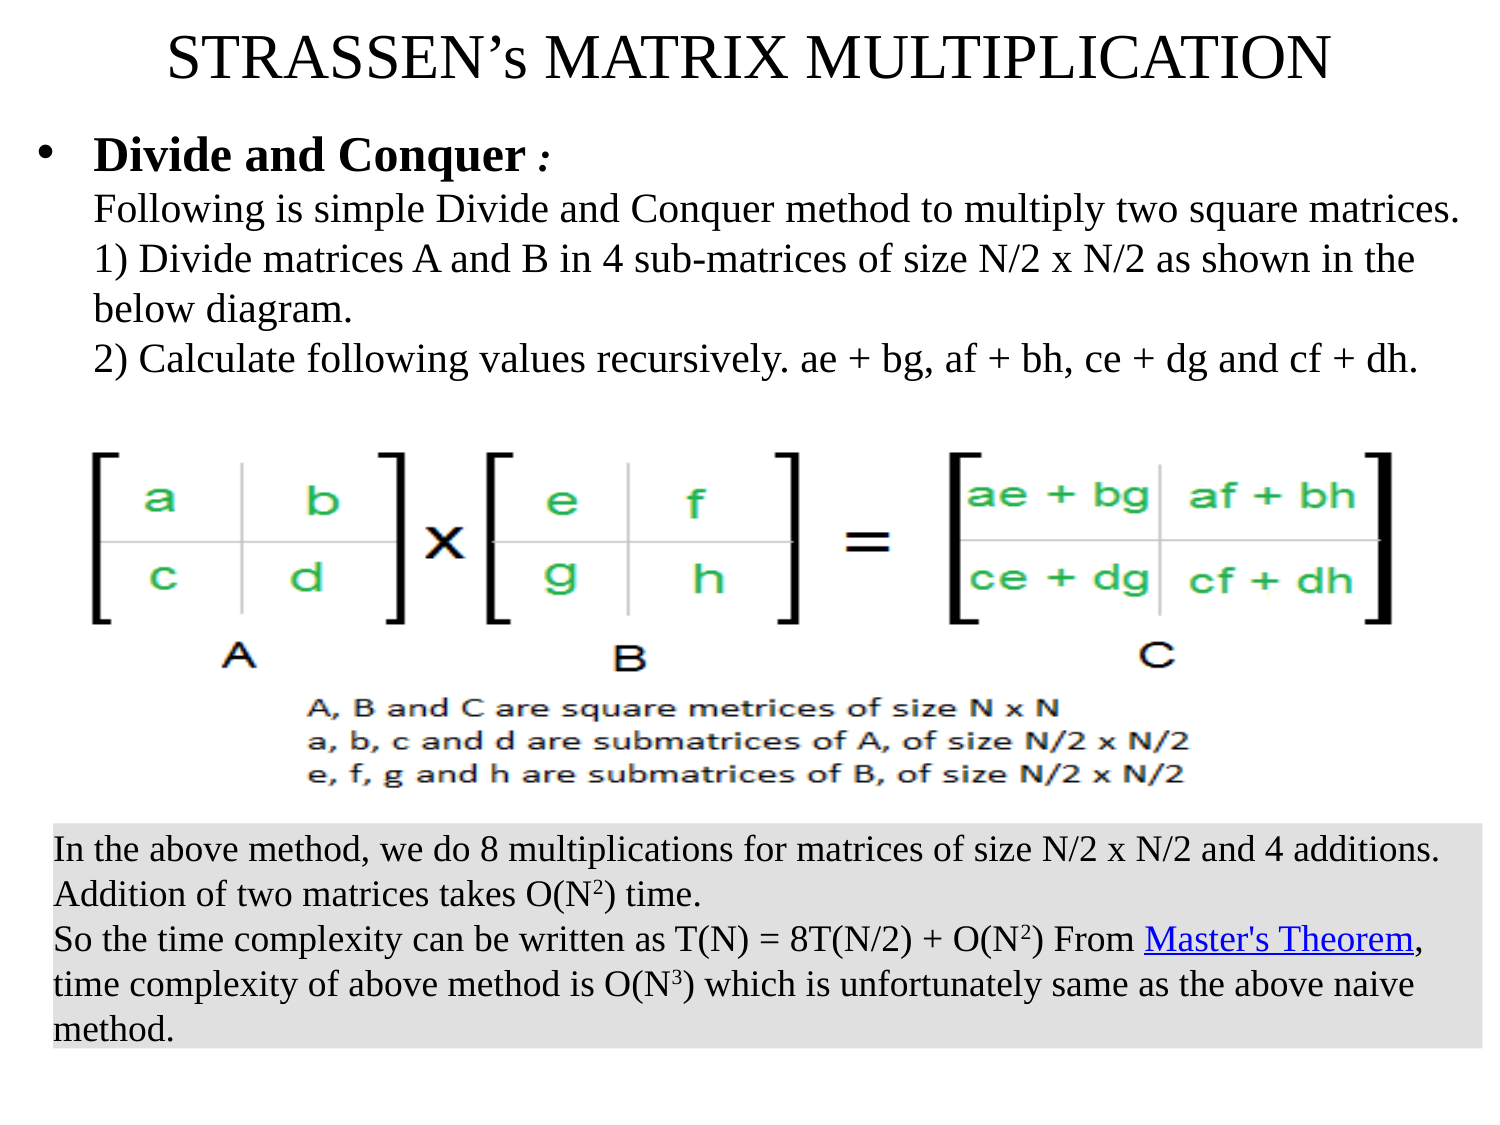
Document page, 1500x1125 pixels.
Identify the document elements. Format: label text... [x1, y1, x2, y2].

title STRASSEN’s MATRIX MULTIPLICATION [74, 6, 1426, 100]
list Divide and Conquer : Following is simple Divide and Conquer method to multiply two square matrices. 1) Divide matrices A and B in 4 sub-matrices of size N/2 x N/2 as shown in the below diagram. 2) Calculate following values recursively. ae + bg, af + bh, ce + dg and cf + dh. [28, 113, 1472, 1095]
text_box In the above method, we do 8 multiplications for matrices of size N/2 x N/2 and 4 additions. Addition of two matrices takes O(N2) time. So the time complexity can be written as T(N) = 8T(N/2) + O(N2) From Master's Theorem, time complexity of above method is O(N3) which is unfortunately same as the above naive method. [53, 823, 1483, 1049]
picture [88, 432, 1424, 795]
